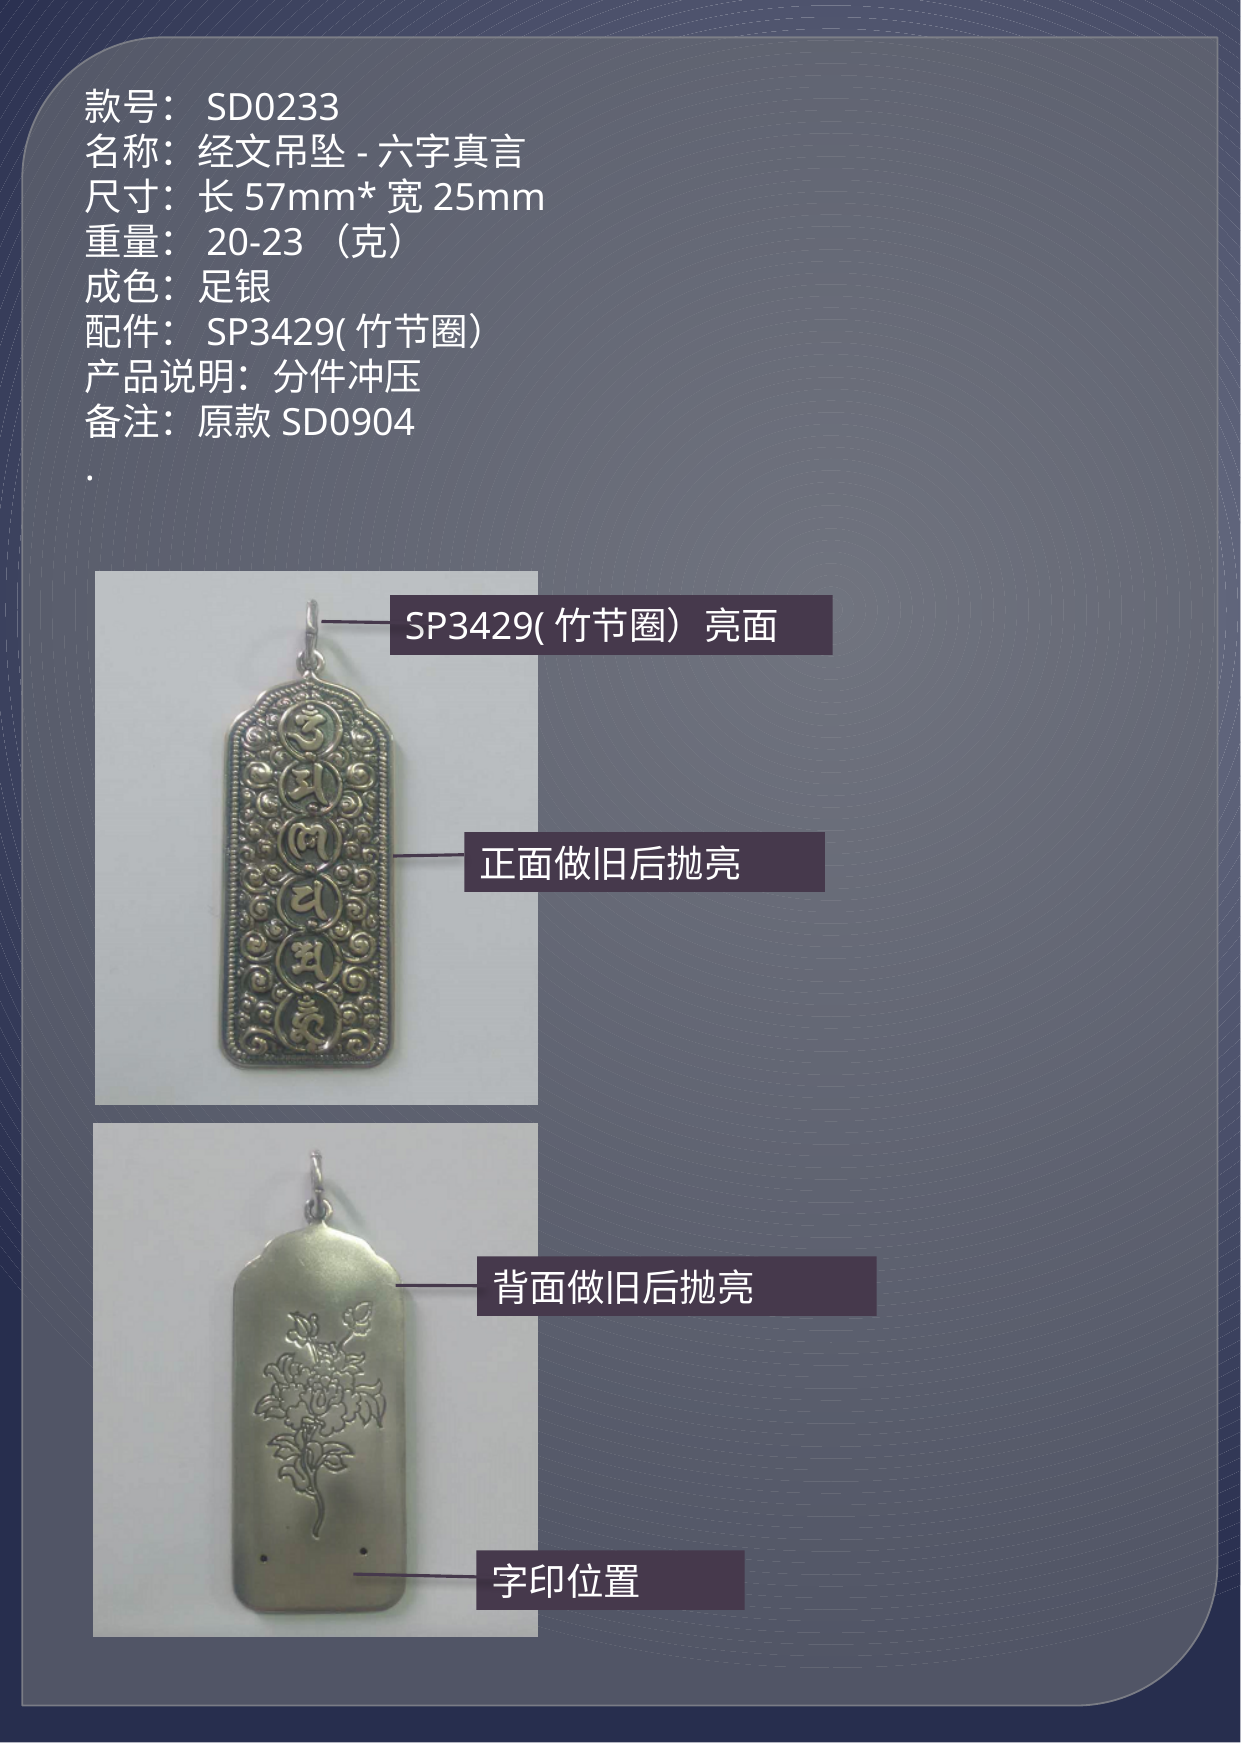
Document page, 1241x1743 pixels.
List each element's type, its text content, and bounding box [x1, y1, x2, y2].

text_box SP3429(竹节圈）亮面 [543, 595, 833, 655]
text_box 款号：SD0233 名称：经文吊坠-六字真言 尺寸：长57mm*宽25mm 重量：20-23（克） 成色：足银 配件：SP3429(竹节圈） 产品说明：分件冲压 备注：原款SD0904 . [70, 75, 1112, 496]
text_box 背面做旧后抛亮 [544, 1256, 877, 1316]
picture [92, 1123, 538, 1638]
text_box 正面做旧后抛亮 [543, 832, 825, 892]
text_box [353, 1573, 508, 1578]
picture [95, 571, 539, 1105]
text_box 字印位置 [544, 1550, 745, 1610]
